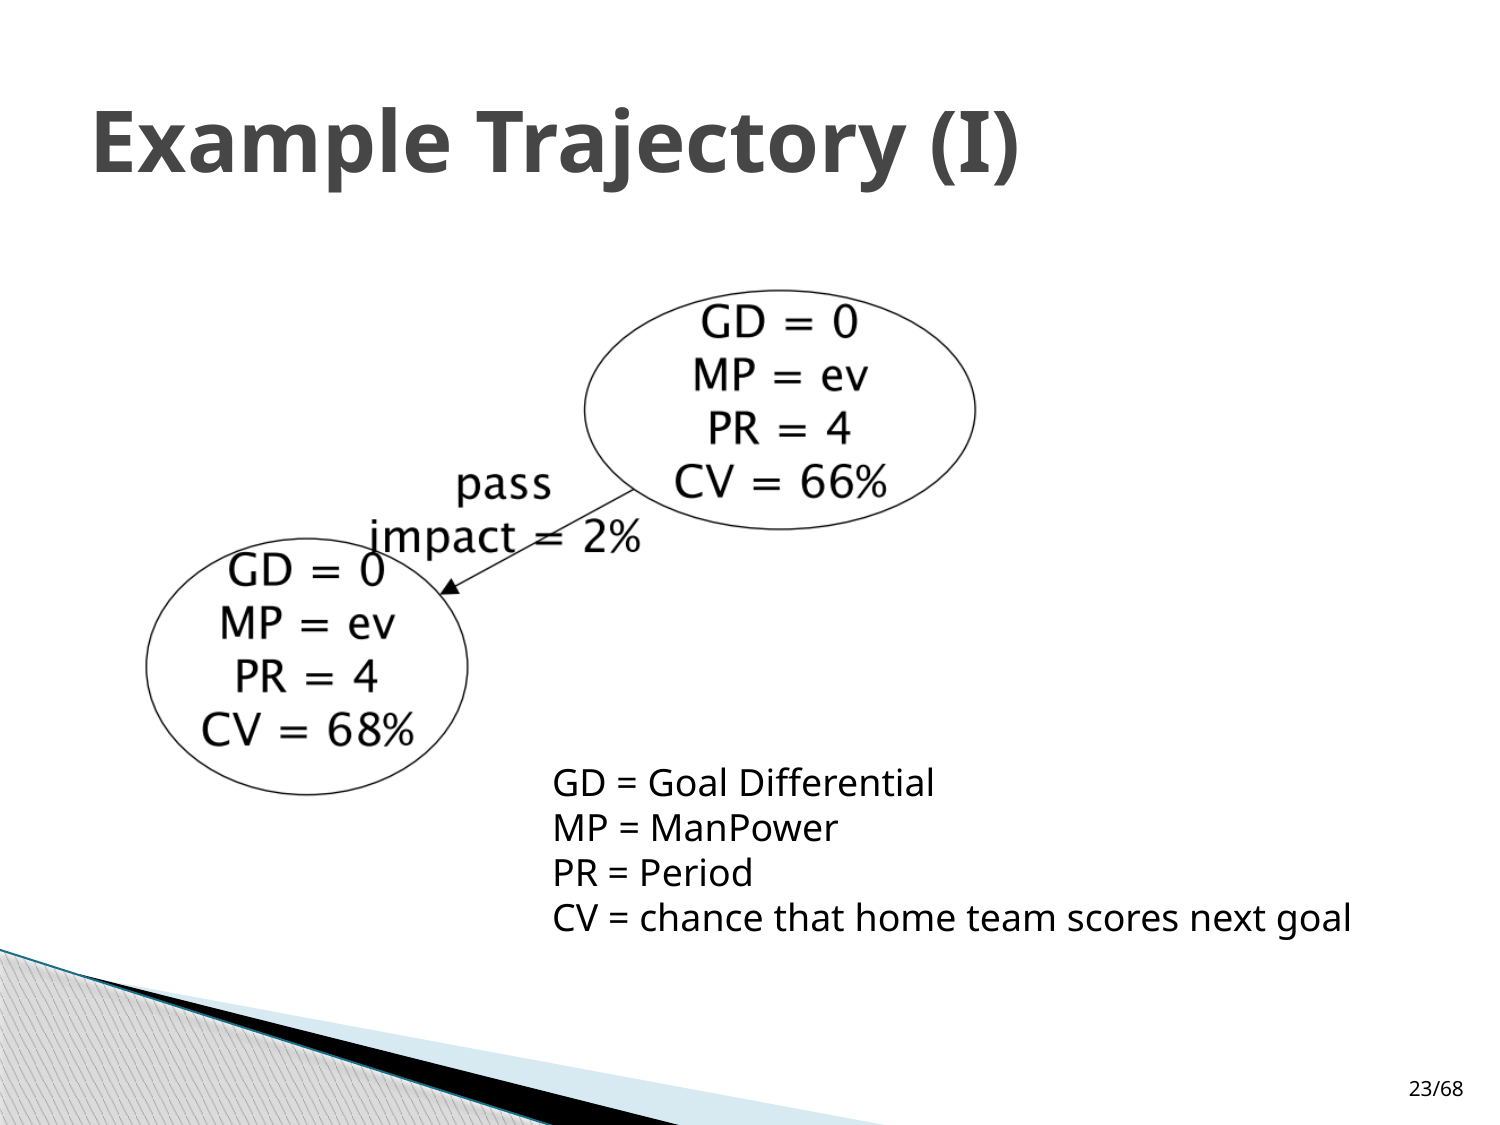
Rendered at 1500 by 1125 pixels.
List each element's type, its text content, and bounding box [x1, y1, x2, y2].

title Example Trajectory (I) [75, 45, 1425, 233]
slide_number 23/68 [1376, 1051, 1479, 1112]
picture [123, 266, 997, 816]
text_box GD = Goal Differential MP = ManPower PR = Period CV = chance that home team scores next goal [537, 751, 1459, 947]
